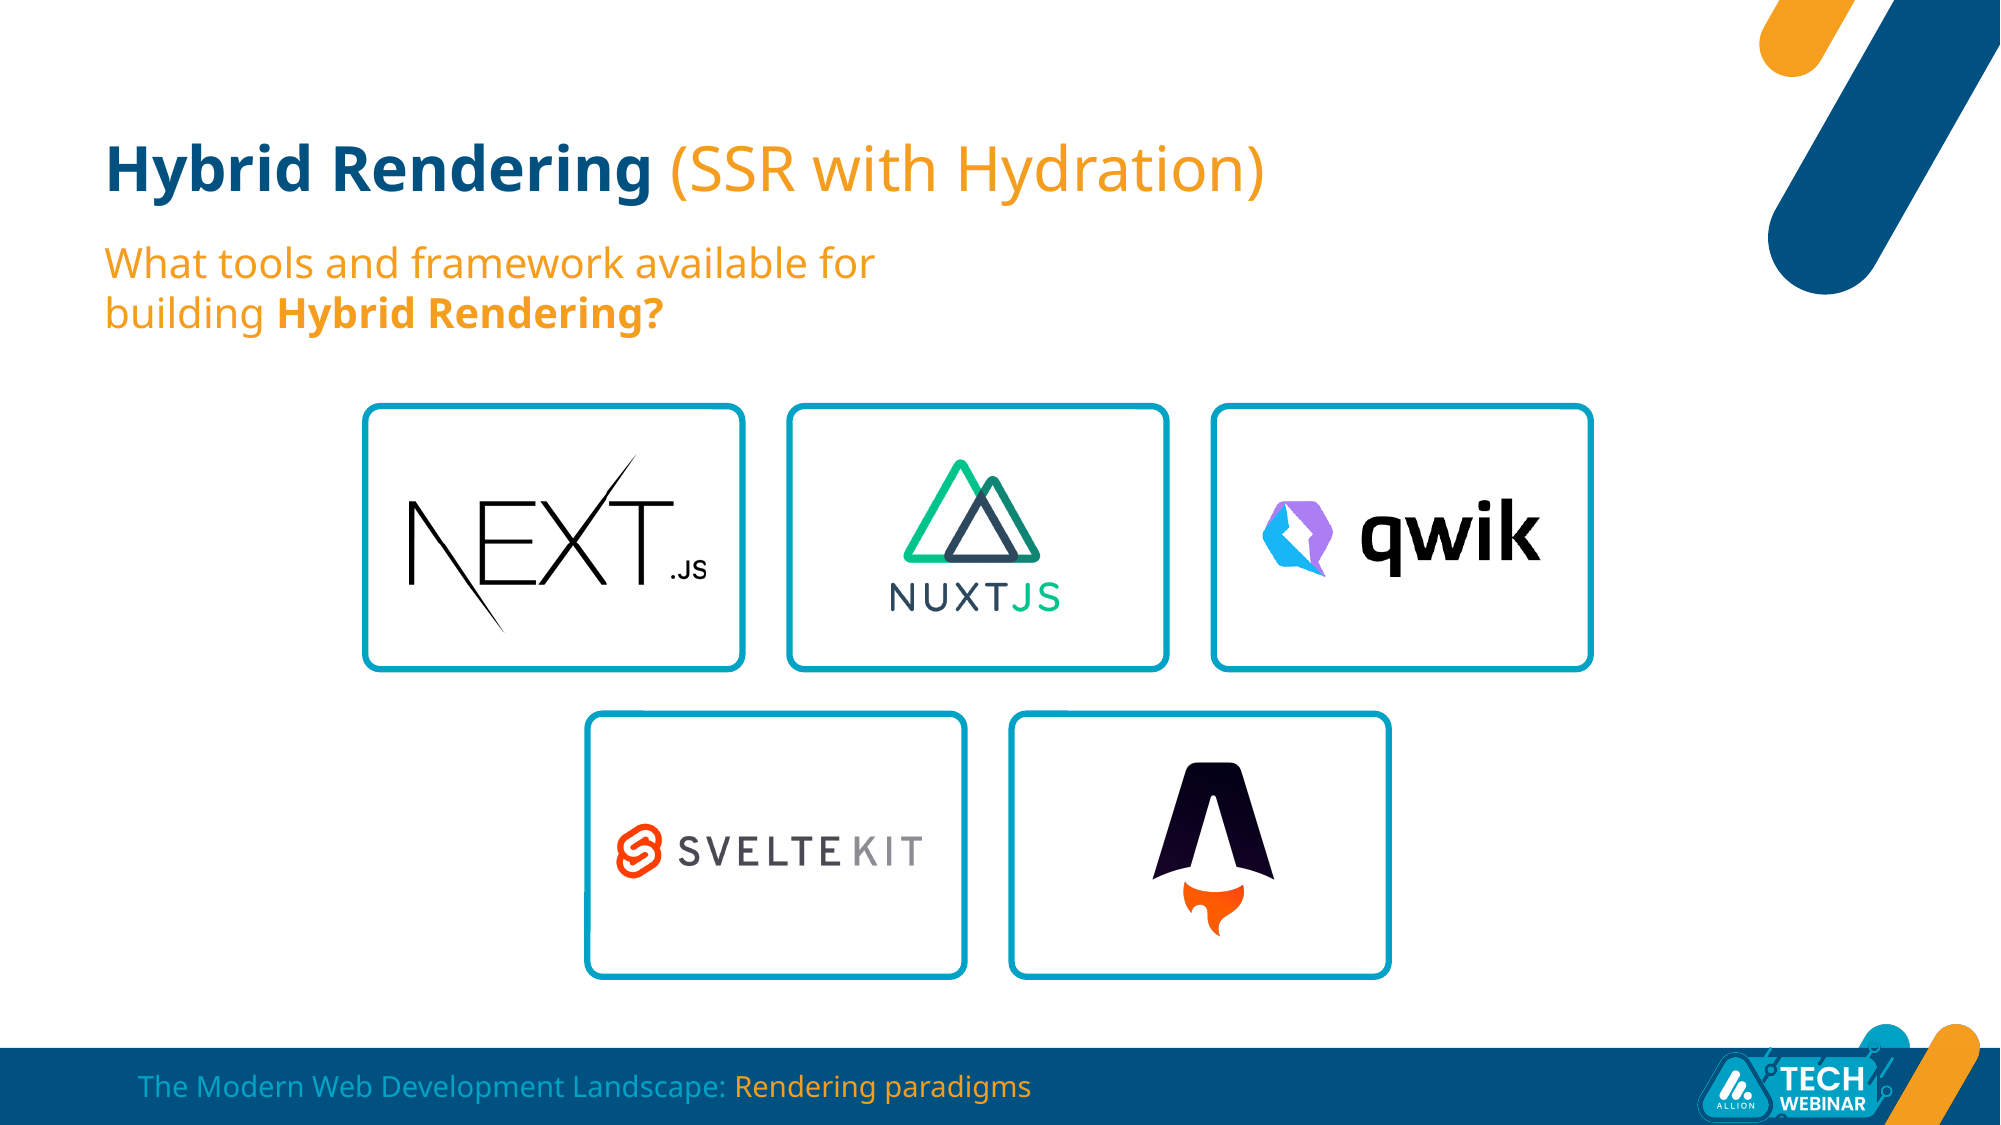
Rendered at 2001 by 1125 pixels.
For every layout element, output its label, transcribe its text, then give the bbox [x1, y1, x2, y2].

title What tools and framework available for building Hybrid Rendering? [89, 178, 965, 396]
text_box [1758, 0, 1857, 79]
text_box [1212, 405, 1592, 671]
text_box [1767, 0, 2000, 296]
picture [409, 454, 706, 633]
text_box [586, 712, 966, 978]
text_box [1010, 712, 1390, 978]
text_box [364, 405, 744, 671]
picture [772, 391, 1178, 676]
picture [1120, 753, 1307, 940]
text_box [0, 1024, 2000, 1125]
picture [591, 768, 960, 925]
text_box Hybrid Rendering (SSR with Hydration) [89, 57, 1538, 276]
picture [1254, 490, 1551, 583]
